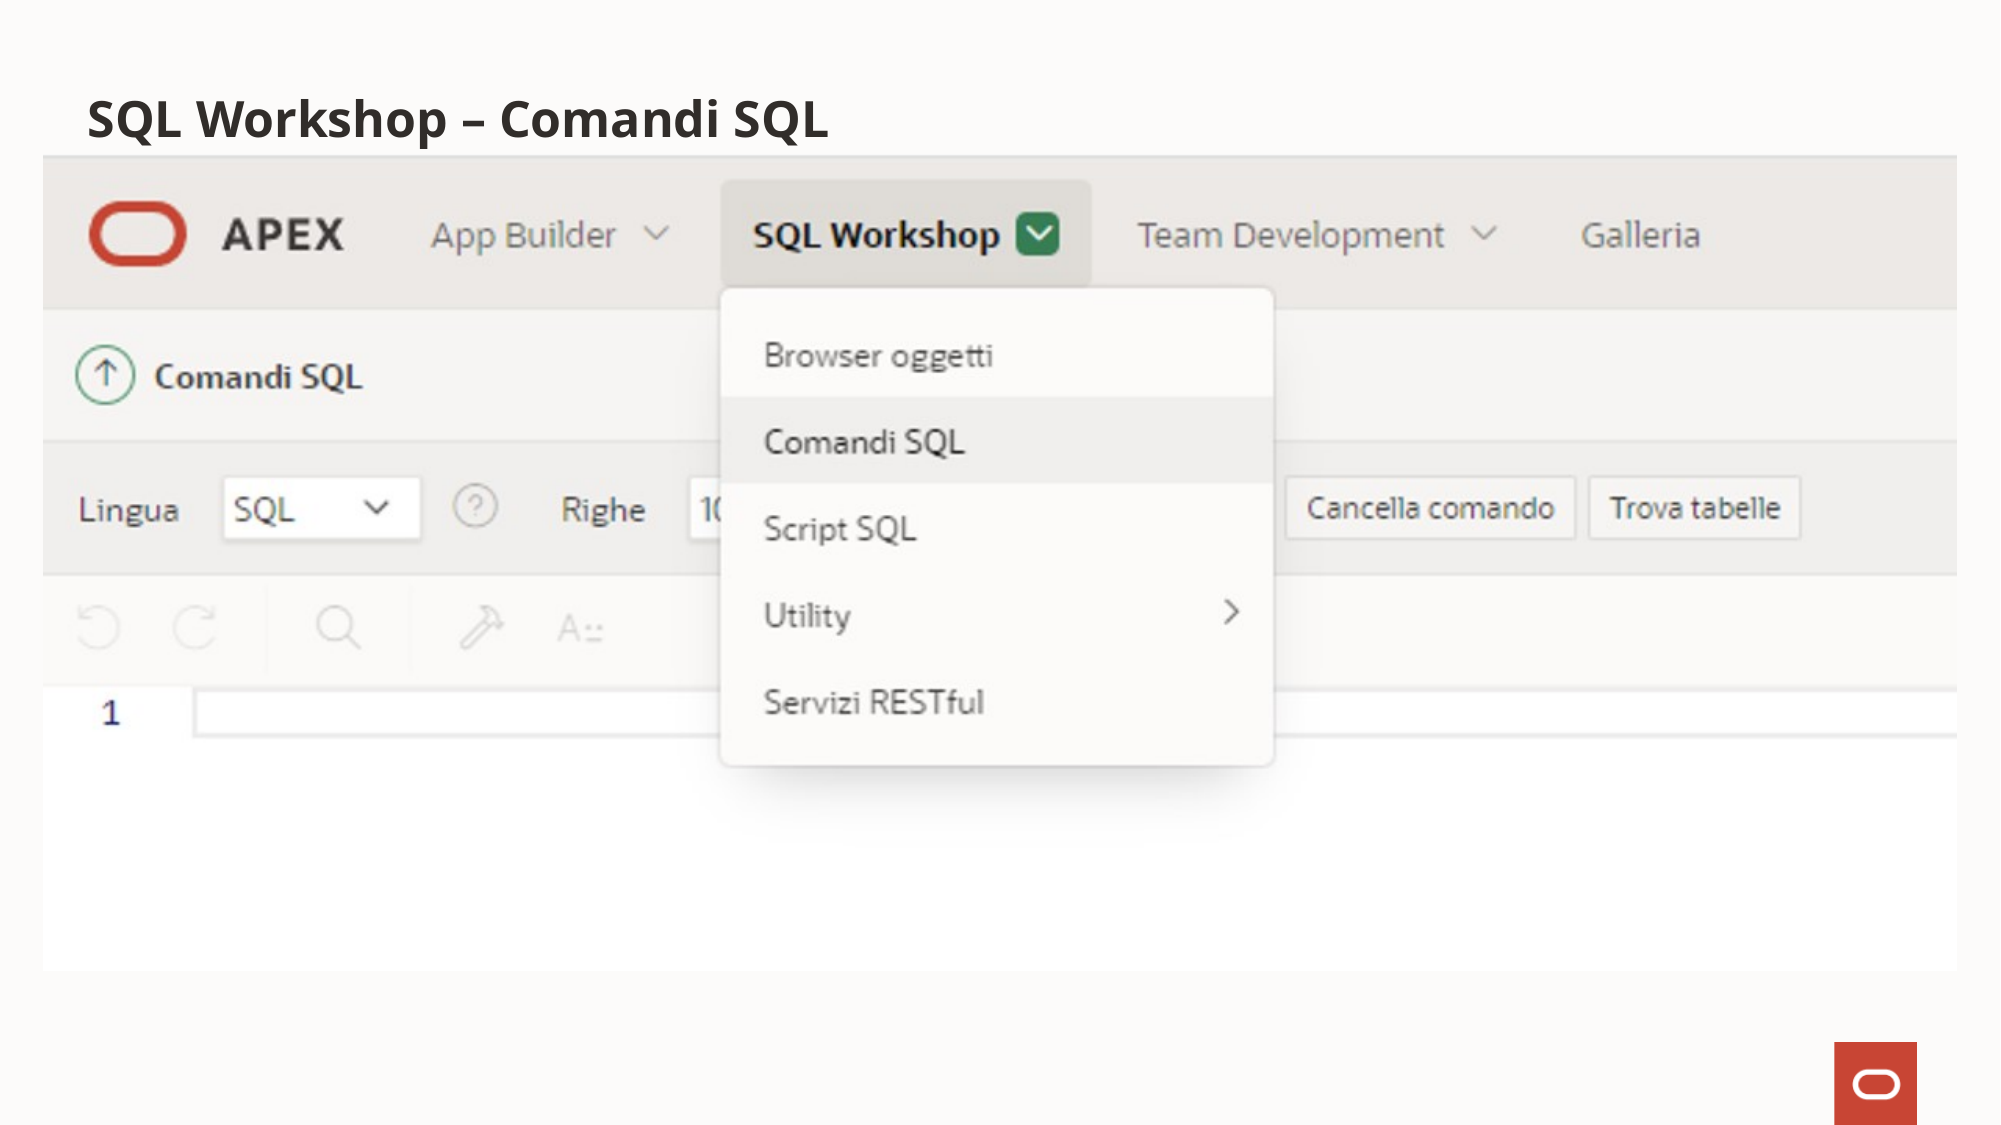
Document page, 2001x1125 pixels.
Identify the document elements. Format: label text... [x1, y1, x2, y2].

title SQL Workshop – Comandi SQL [87, 66, 1913, 149]
picture [43, 154, 1957, 971]
